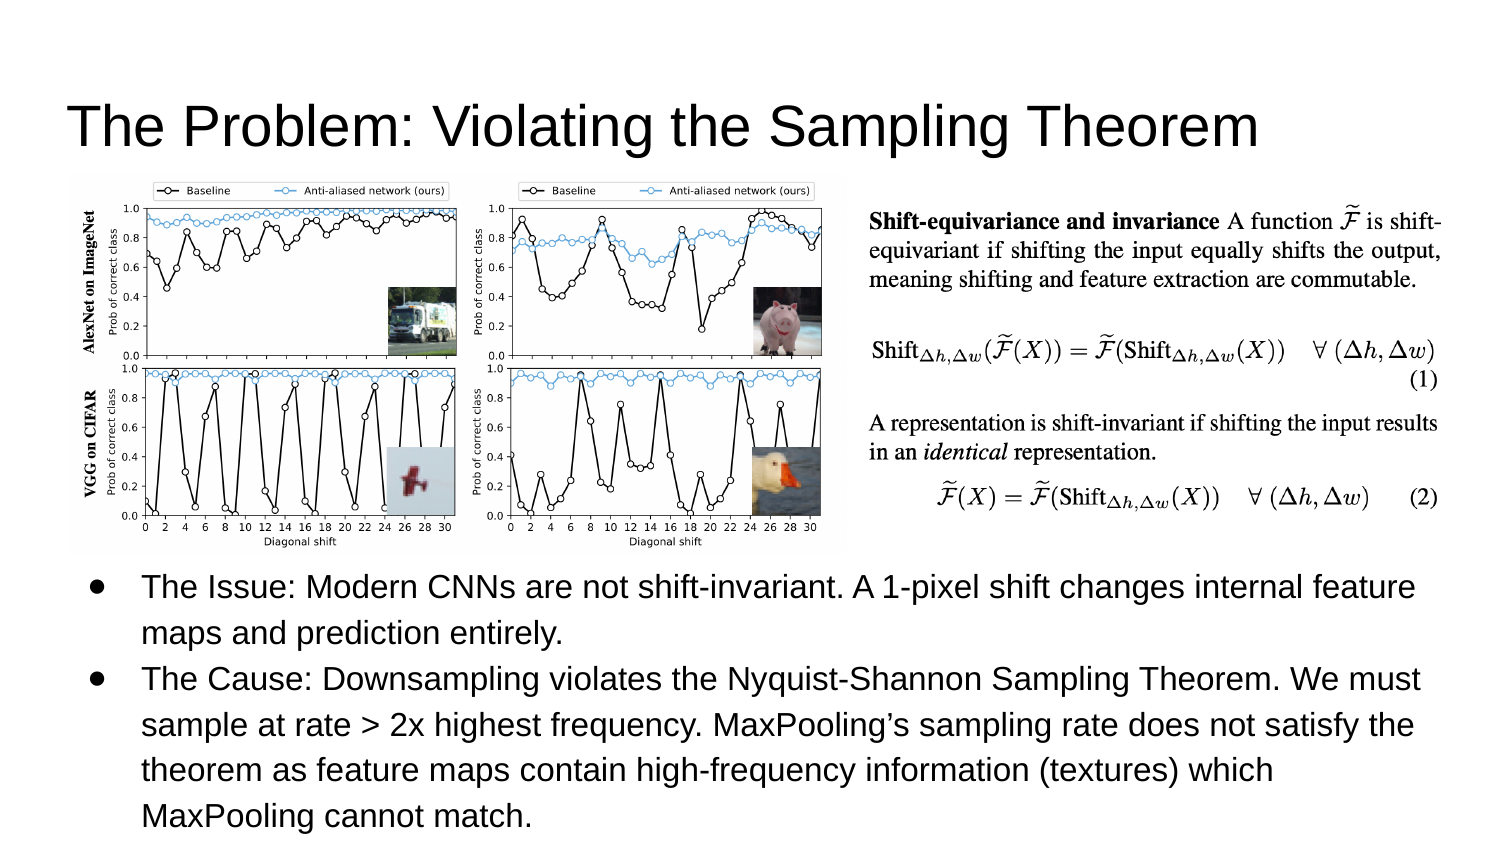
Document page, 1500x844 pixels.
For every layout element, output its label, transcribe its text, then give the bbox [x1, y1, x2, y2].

picture [68, 173, 846, 554]
list The Issue: Modern CNNs are not shift-invariant. A 1-pixel shift changes internal feature maps and prediction entirely. The Cause: Downsampling violates the Nyquist-Shannon Sampling Theorem. We must sample at rate > 2x highest frequency. MaxPooling’s sampling rate does not satisfy the theorem as feature maps contain high-frequency information (textures) which MaxPooling cannot match. [51, 544, 1449, 844]
picture [856, 201, 1451, 526]
title The Problem: Violating the Sampling Theorem [51, 72, 1449, 167]
